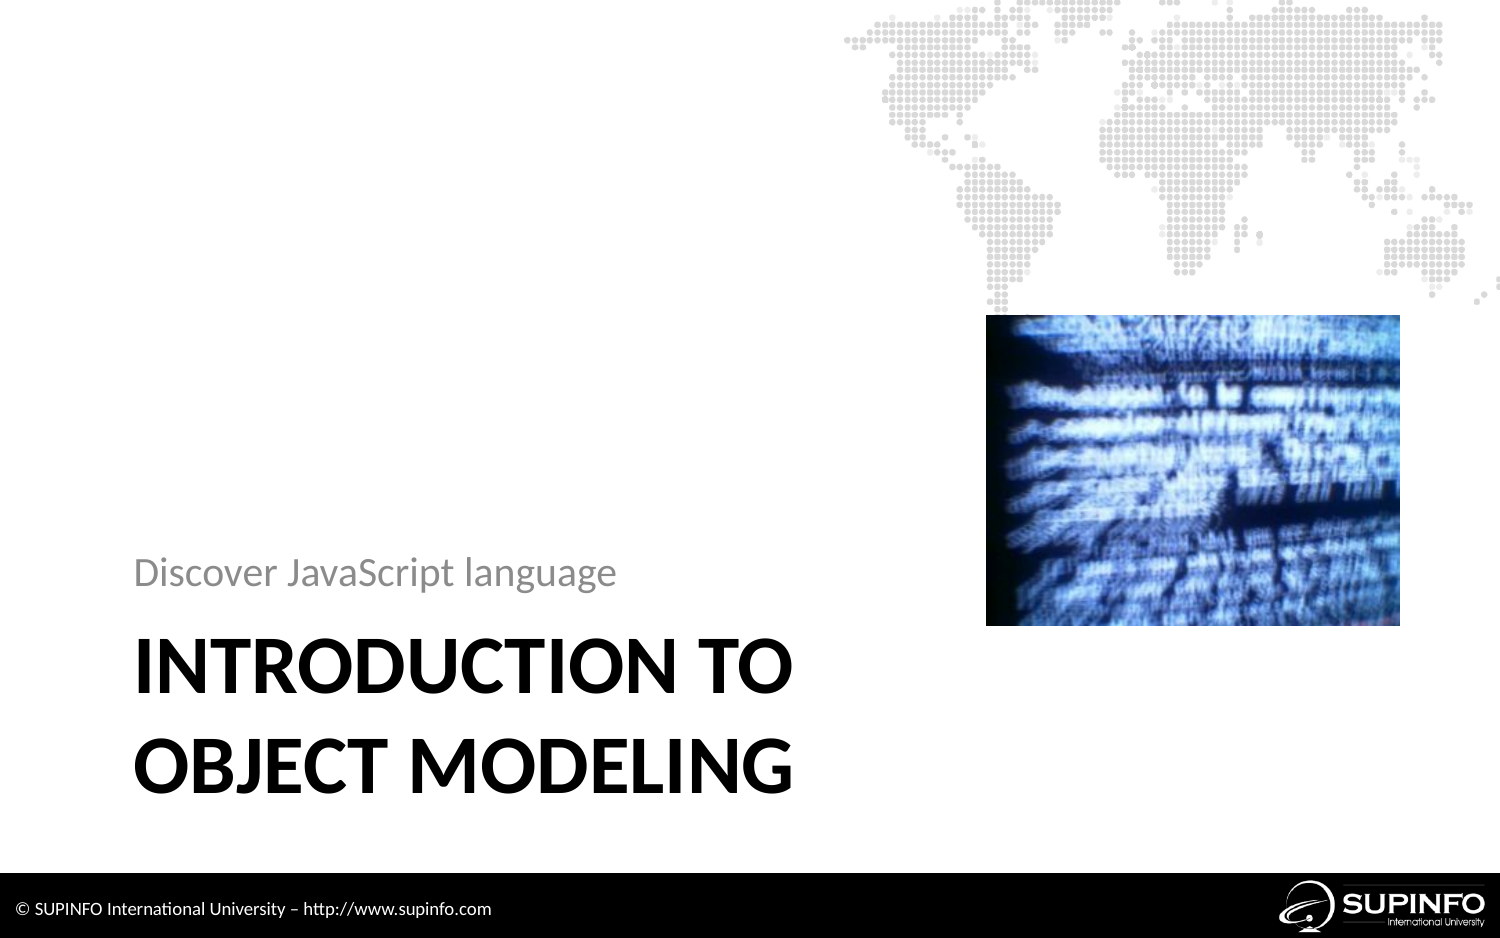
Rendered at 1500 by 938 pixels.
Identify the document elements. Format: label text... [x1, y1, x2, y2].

picture [1269, 870, 1494, 938]
picture [844, 0, 1500, 626]
list Discover JavaScript language [118, 397, 980, 603]
title Introduction to object modeling [118, 603, 1394, 789]
